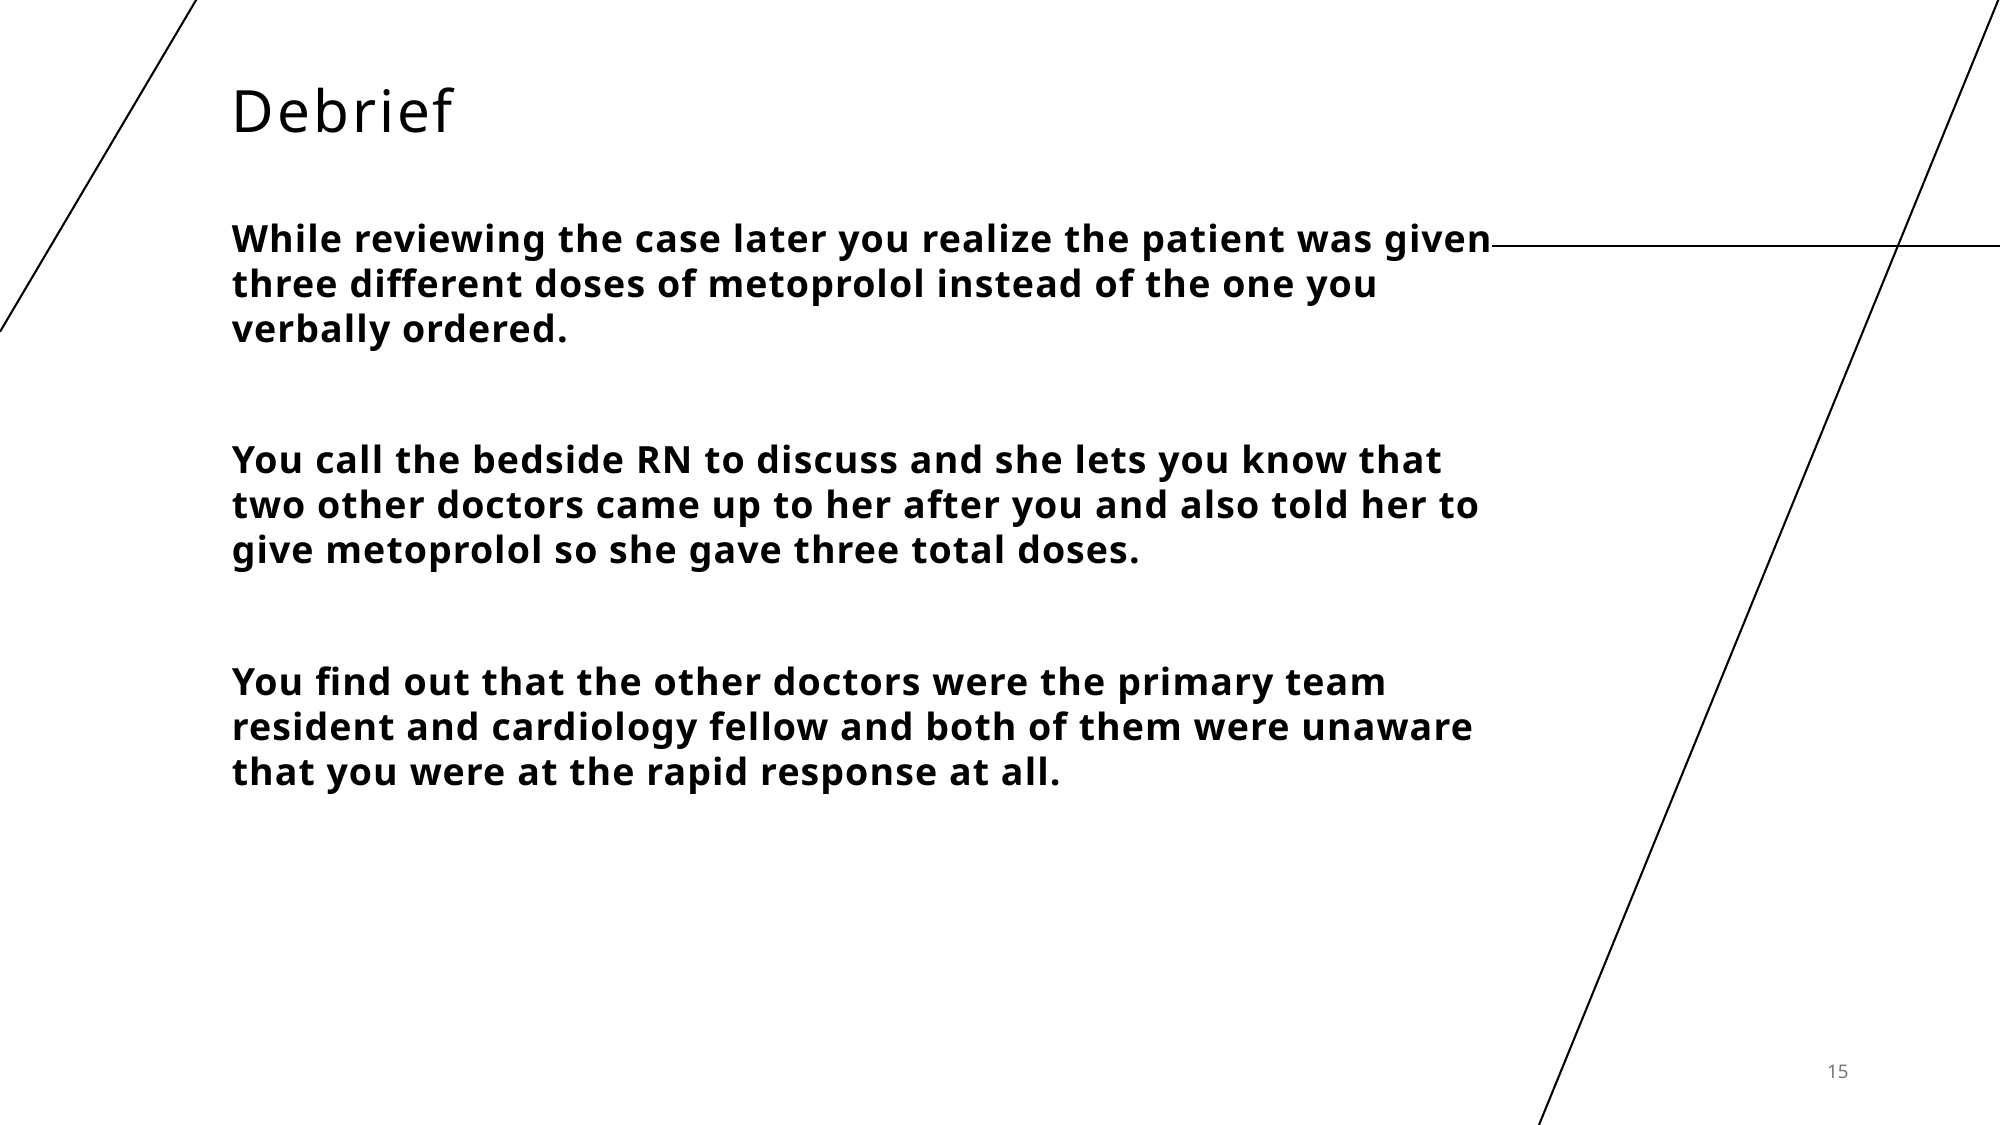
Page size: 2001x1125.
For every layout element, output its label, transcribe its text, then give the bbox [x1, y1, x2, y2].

slide_number 15 [1701, 1042, 1864, 1103]
title Debrief [216, 43, 1413, 153]
list While reviewing the case later you realize the patient was given three different doses of metoprolol instead of the one you verbally ordered. You call the bedside RN to discuss and she lets you know that two other doctors came up to her after you and also told her to give metoprolol so she gave three total doses. You find out that the other doctors were the primary team resident and cardiology fellow and both of them were unaware that you were at the rapid response at all. [216, 207, 1546, 949]
